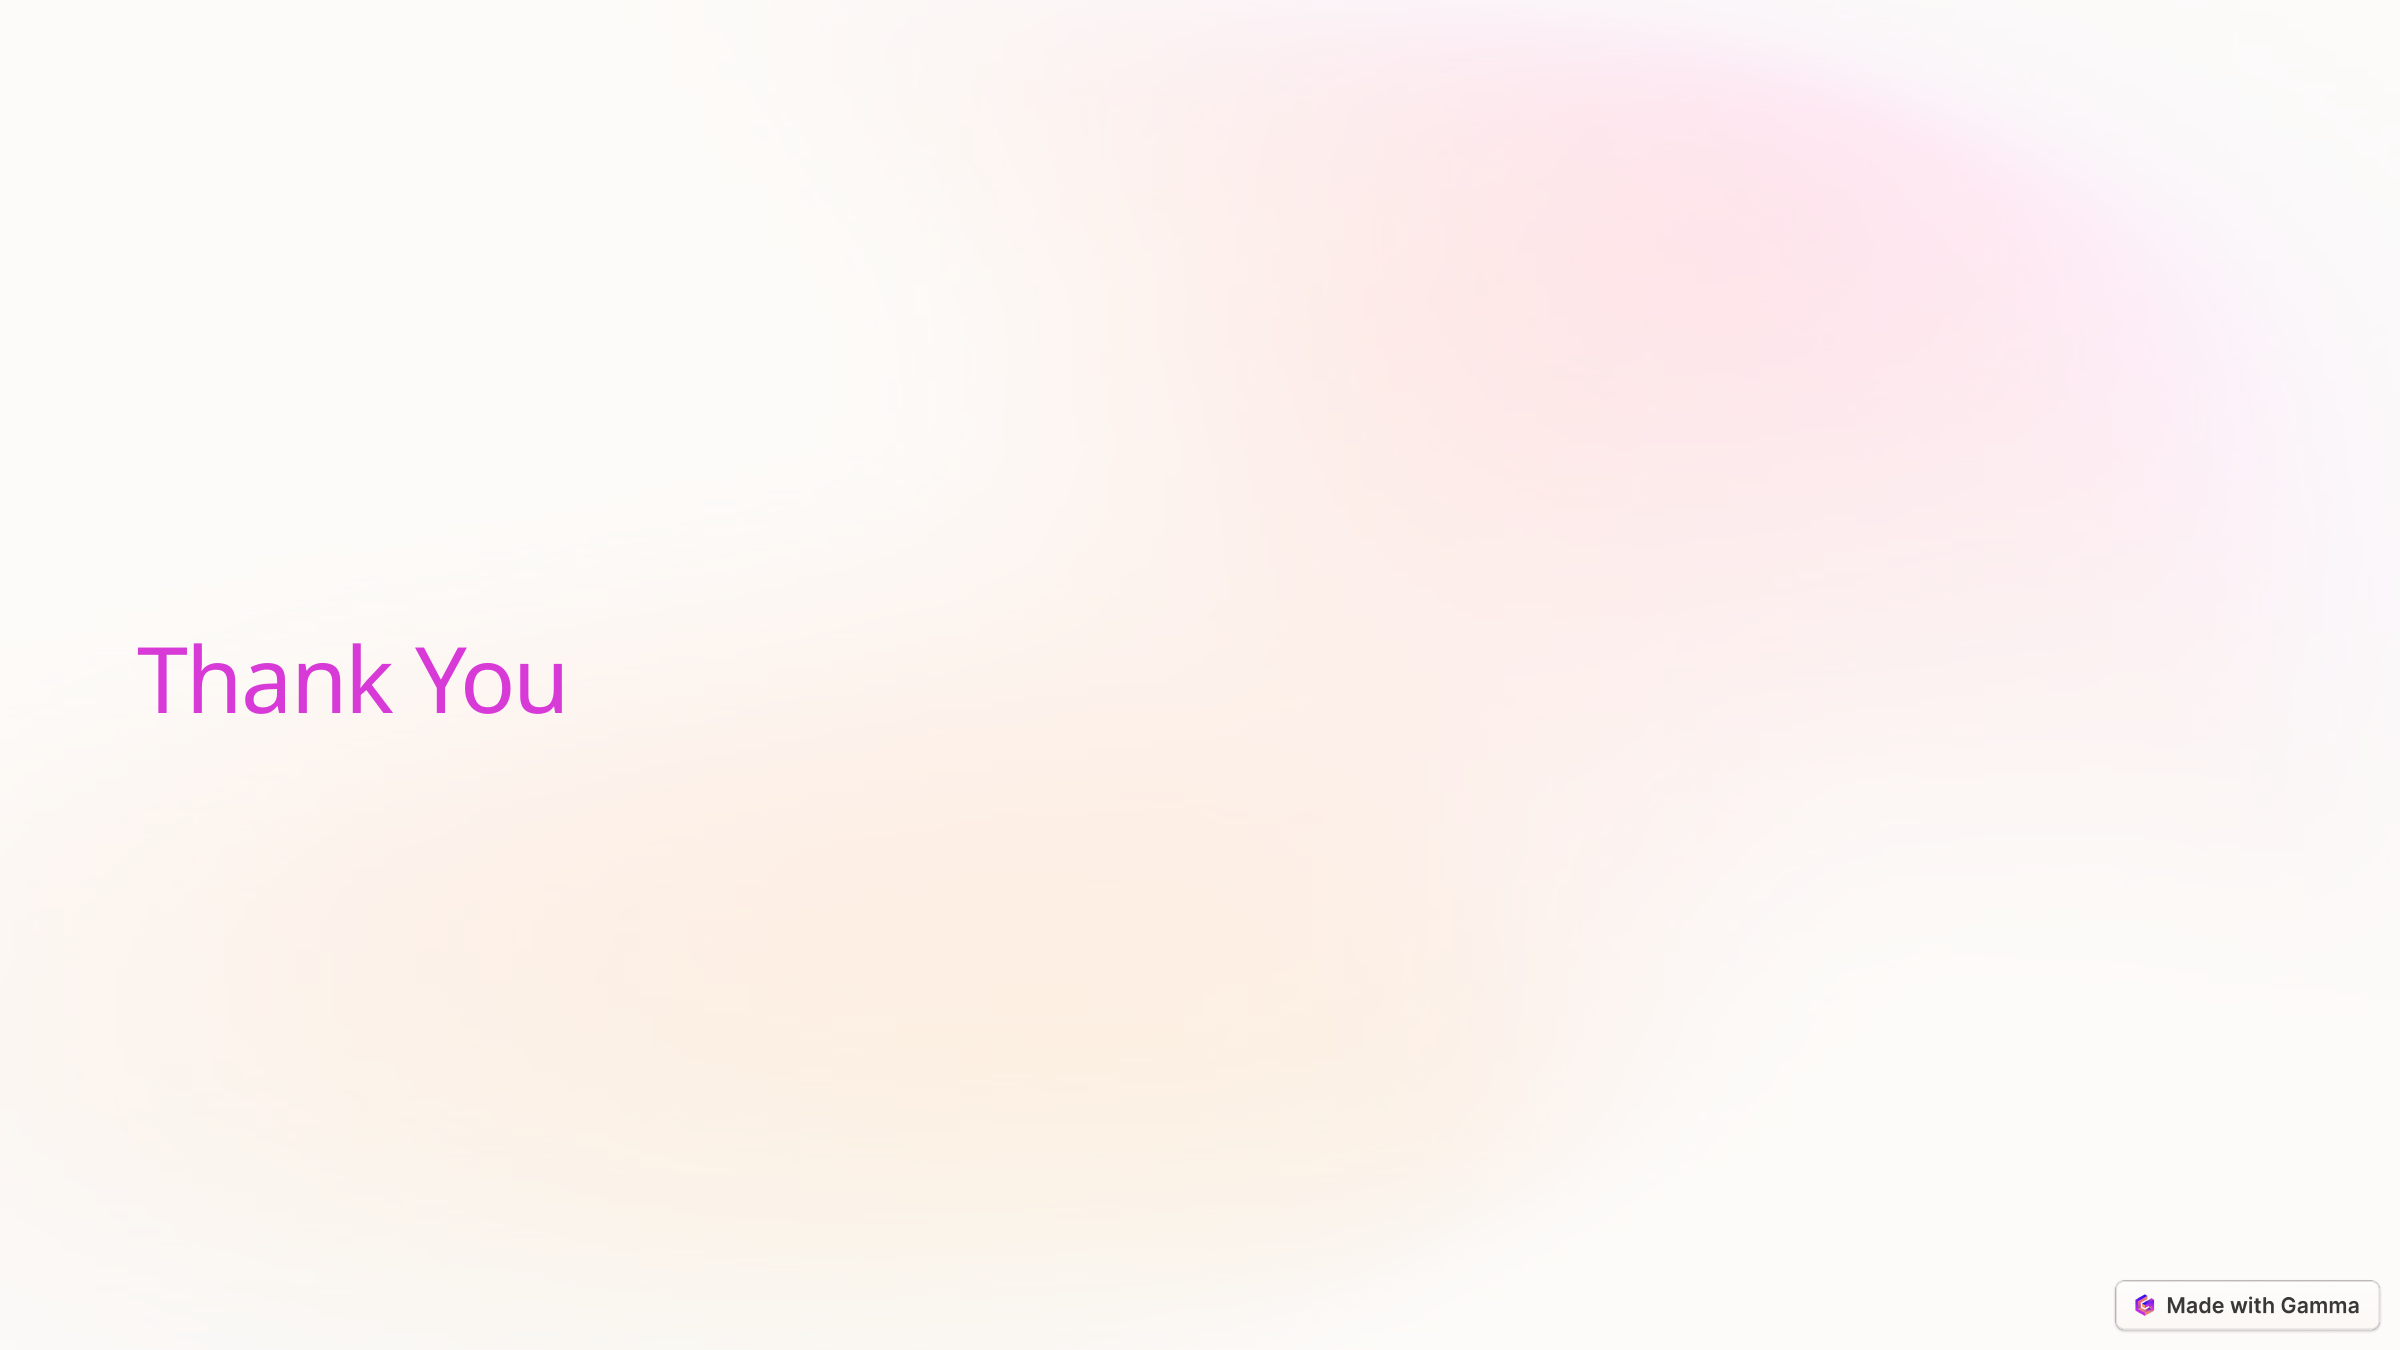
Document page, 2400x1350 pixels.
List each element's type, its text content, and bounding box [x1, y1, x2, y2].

picture [2106, 1271, 2389, 1339]
text_box Thank You [137, 617, 1062, 733]
